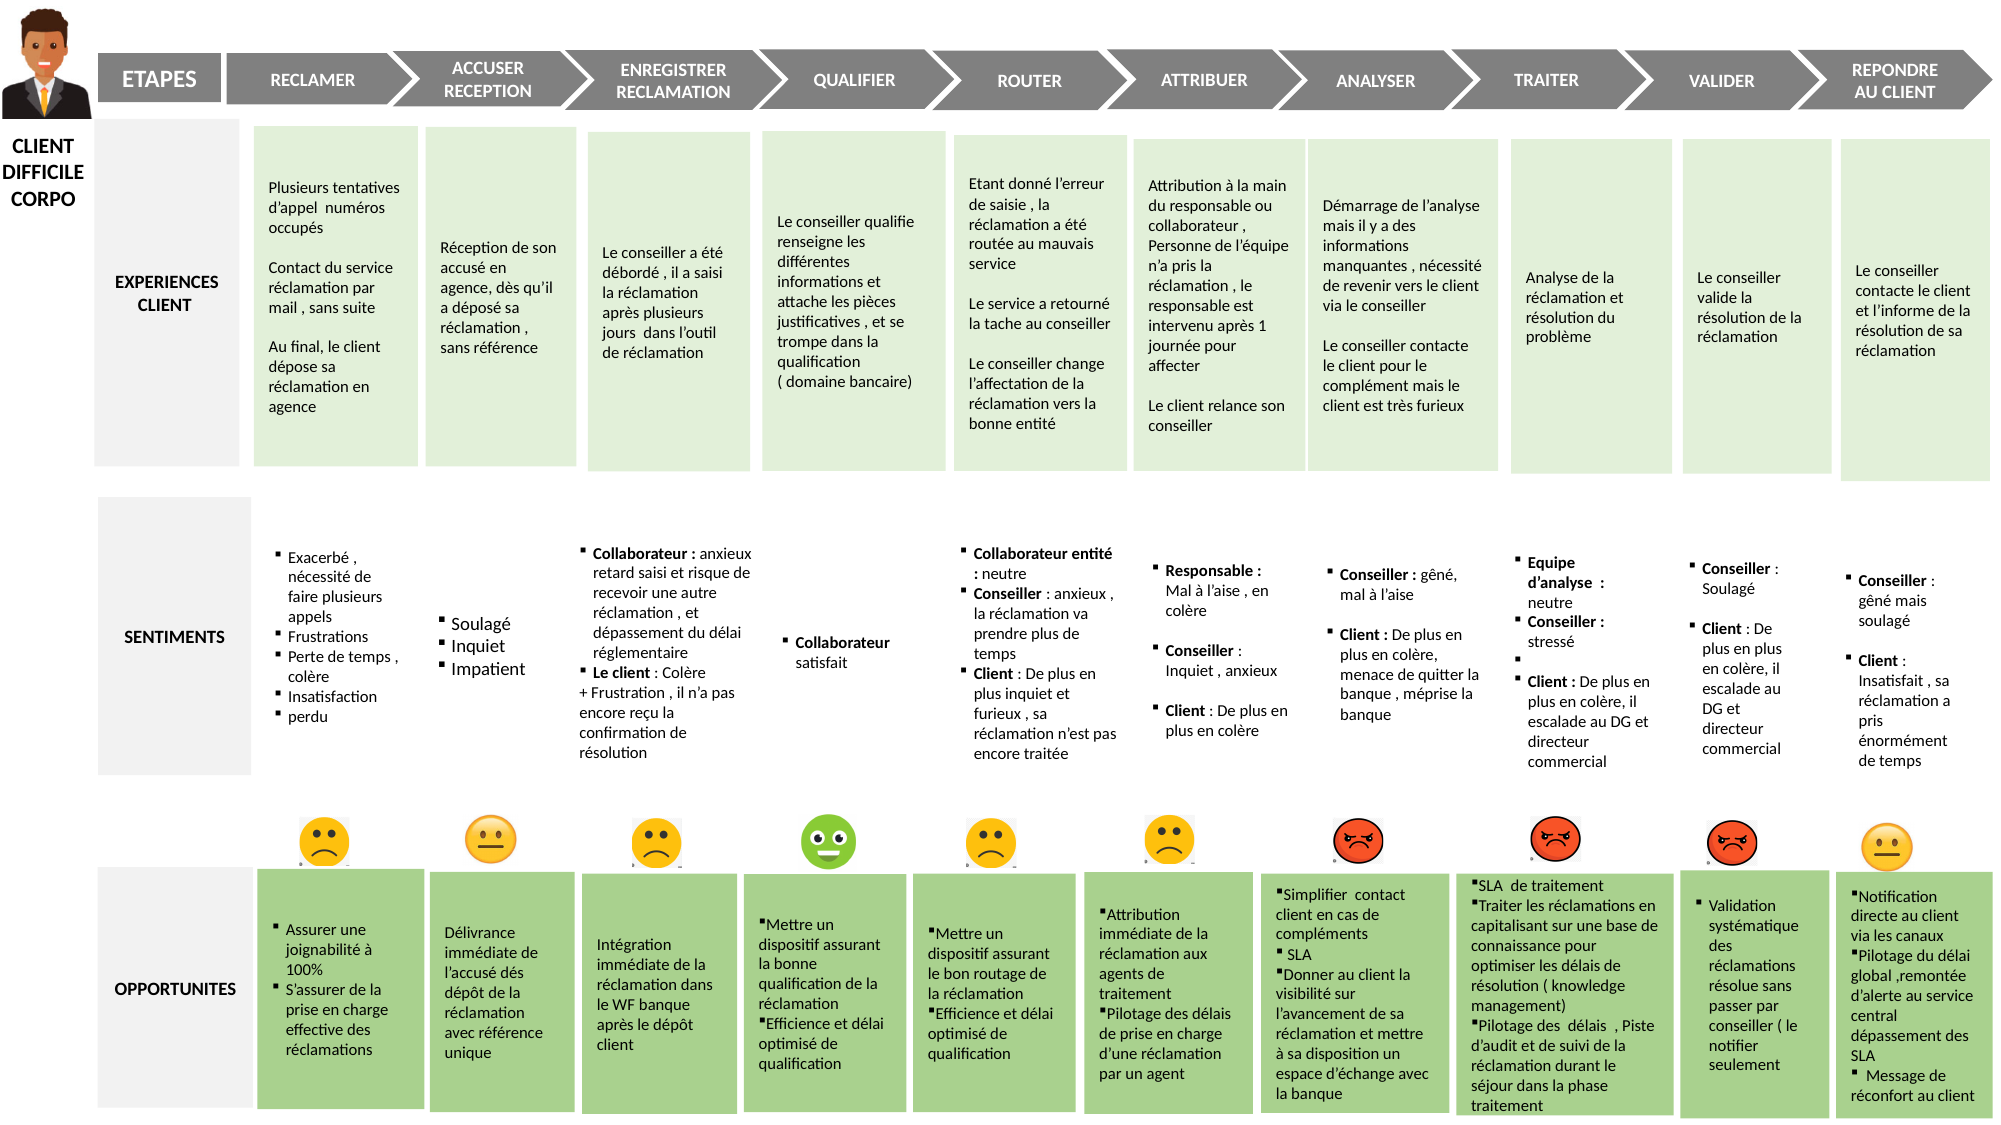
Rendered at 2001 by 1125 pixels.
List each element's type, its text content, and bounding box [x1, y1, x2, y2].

text_box Etant donné l’erreur de saisie , la réclamation a été routée au mauvais service Le service a retourné la tache au conseiller Le conseiller change l’affectation de la réclamation vers la bonne entité [953, 134, 1128, 472]
text_box ANALYSER [1275, 49, 1475, 112]
picture [1858, 822, 1915, 875]
picture [631, 817, 683, 868]
text_box OPPORTUNITES [97, 866, 254, 1109]
text_box Intégration immédiate de la réclamation dans le WF banque après le dépôt client [581, 873, 738, 1115]
picture [797, 814, 857, 872]
text_box Conseiller : gêné mais soulagé Client : Insatisfait , sa réclamation a pris énormément de temps [1829, 515, 1976, 802]
text_box REPONDRE AU CLIENT [1795, 48, 1995, 111]
text_box ENREGISTRER RECLAMATION [562, 49, 784, 111]
text_box Soulagé Inquiet Impatient [422, 551, 551, 739]
text_box Routage [1096, 62, 1409, 123]
picture [966, 817, 1017, 868]
text_box Collaborateur entité : neutre Conseiller : anxieux , la réclamation va prendre plus de temps Client : De plus en plus inquiet et furieux , sa réclamation n’est pas encore traitée [944, 551, 1135, 754]
text_box Collaborateur satisfait [766, 547, 927, 757]
text_box SLA de traitement Traiter les réclamations en capitalisant sur une base de connaissance pour optimiser les délais de résolution ( knowledge management) Pilotage des délais , Piste d’audit et de suivi de la réclamation durant le séjour dans la phase traitement [1455, 873, 1675, 1116]
text_box Simplifier contact client en cas de compléments SLA Donner au client la visibilité sur l’avancement de sa réclamation et mettre à sa disposition un espace d’échange avec la banque [1260, 873, 1450, 1114]
text_box Le conseiller contacte le client et l’informe de la résolution de sa réclamation [1840, 138, 1991, 482]
text_box Attribution immédiate de la réclamation aux agents de traitement Pilotage des délais de prise en charge d’une réclamation par un agent [1083, 871, 1254, 1115]
text_box Conseiller : Soulagé Client : De plus en plus en colère, il escalade au DG et directeur commercial [1673, 529, 1809, 764]
picture [1706, 820, 1758, 866]
text_box Plusieurs tentatives d’appel numéros occupés Contact du service réclamation par mail , sans suite Au final, le client dépose sa réclamation en agence [253, 125, 419, 468]
text_box Délivrance immédiate de l’accusé dés dépôt de la réclamation avec référence unique [429, 871, 576, 1113]
text_box RECLAMER [225, 51, 392, 106]
text_box Le conseiller qualifie renseigne les différentes informations et attache les pièces justificatives , et se trompe dans la qualification ( domaine bancaire) [761, 130, 947, 472]
text_box TRAITER [1448, 48, 1648, 111]
picture [1530, 816, 1582, 862]
text_box Démarrage de l’analyse mais il y a des informations manquantes , nécessité de revenir vers le client via le conseiller Le conseiller contacte le client pour le complément mais le client est très furieux [1307, 138, 1499, 472]
text_box Mettre un dispositif assurant le bon routage de la réclamation Efficience et délai optimisé de qualification [912, 873, 1077, 1113]
text_box ATTRIBUER [1104, 48, 1304, 111]
picture [2, 6, 94, 119]
text_box Assurer une joignabilité à 100% S’assurer de la prise en charge effective des réclamations [256, 868, 425, 1110]
picture [299, 816, 350, 866]
text_box Analyse de la réclamation et résolution du problème [1510, 138, 1673, 475]
text_box SENTIMENTS [97, 496, 252, 776]
text_box CLIENT DIFFICILE CORPO [0, 131, 93, 211]
text_box Validation systématique des réclamations résolue sans passer par conseiller ( le notifier seulement [1679, 869, 1830, 1119]
text_box Exacerbé , nécessité de faire plusieurs appels Frustrations Perte de temps , colère Insatisfaction perdu [259, 533, 420, 739]
text_box VALIDER [1621, 49, 1822, 112]
text_box Mettre un dispositif assurant la bonne qualification de la réclamation Efficience et délai optimisé de qualification [743, 873, 907, 1113]
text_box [392, 51, 588, 107]
text_box ROUTER [929, 49, 1129, 112]
text_box Responsable : Mal à l’aise , en colère Conseiller : Inquiet , anxieux Client : De plus en plus en colère [1136, 548, 1307, 751]
text_box QUALIFIER [756, 48, 956, 110]
text_box Conseiller : gêné, mal à l’aise Client : De plus en plus en colère, menace de quitter la banque , méprise la banque [1311, 536, 1498, 731]
picture [462, 814, 519, 866]
text_box Le conseiller a été débordé , il a saisi la réclamation après plusieurs jours dans l’outil de réclamation [587, 131, 751, 473]
text_box Le conseiller valide la résolution de la réclamation [1682, 138, 1833, 475]
text_box Equipe d’analyse : neutre Conseiller : stressé Client : De plus en plus en colère, il escalade au DG et directeur commercial [1498, 515, 1669, 787]
picture [1144, 814, 1195, 864]
text_box Notification directe au client via les canaux Pilotage du délai global ,remontée d’alerte au service central dépassement des SLA Message de réconfort au client [1835, 871, 1994, 1119]
text_box Attribution à la main du responsable ou collaborateur , Personne de l’équipe n’a pris la réclamation , le responsable est intervenu après 1 journée pour affecter Le client relance son conseiller [1132, 138, 1306, 472]
text_box EXPERIENCES CLIENT [93, 118, 241, 468]
picture [1332, 817, 1384, 864]
text_box Collaborateur : anxieux retard saisi et risque de recevoir une autre réclamation , et dépassement du délai réglementaire Le client : Colère + Frustration , il n’a pas encore reçu la confirmation de résolution [564, 522, 775, 782]
text_box ETAPES [97, 52, 222, 103]
text_box Réception de son accusé en agence, dès qu’il a déposé sa réclamation , sans référence [425, 126, 577, 468]
